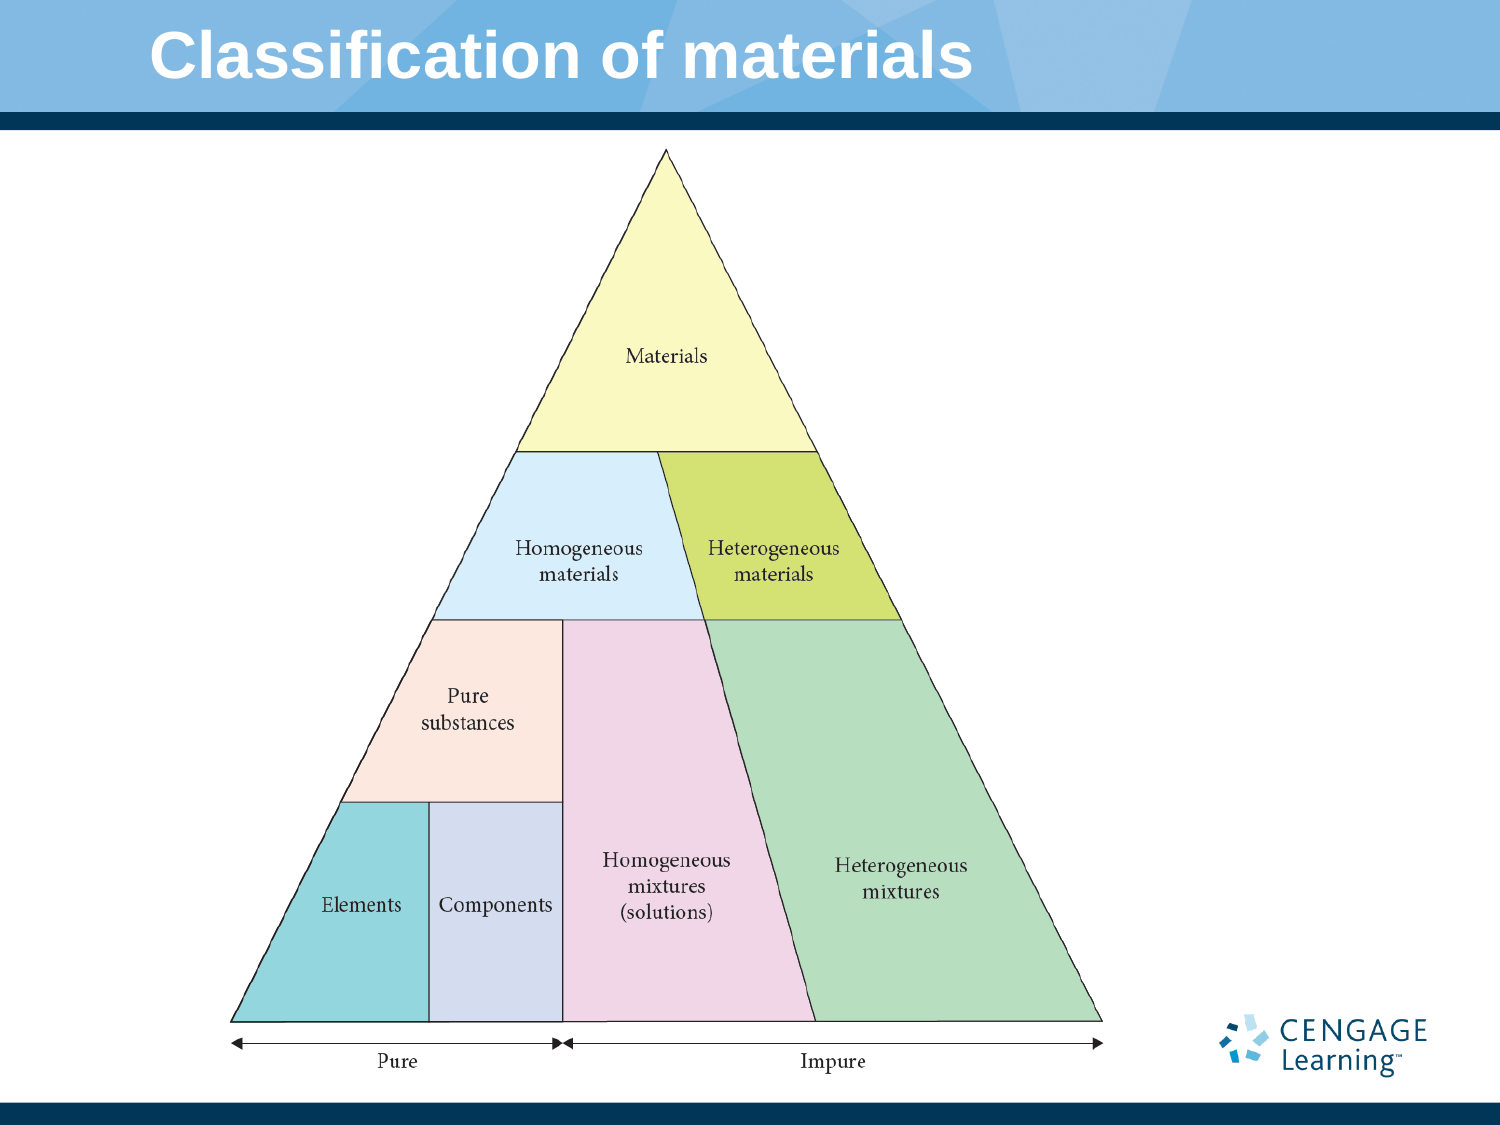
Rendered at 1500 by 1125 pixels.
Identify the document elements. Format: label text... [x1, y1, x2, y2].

picture [1195, 990, 1450, 1101]
picture [212, 133, 1126, 1075]
text_box Classification of materials [134, 34, 1179, 100]
picture [0, 0, 1500, 112]
